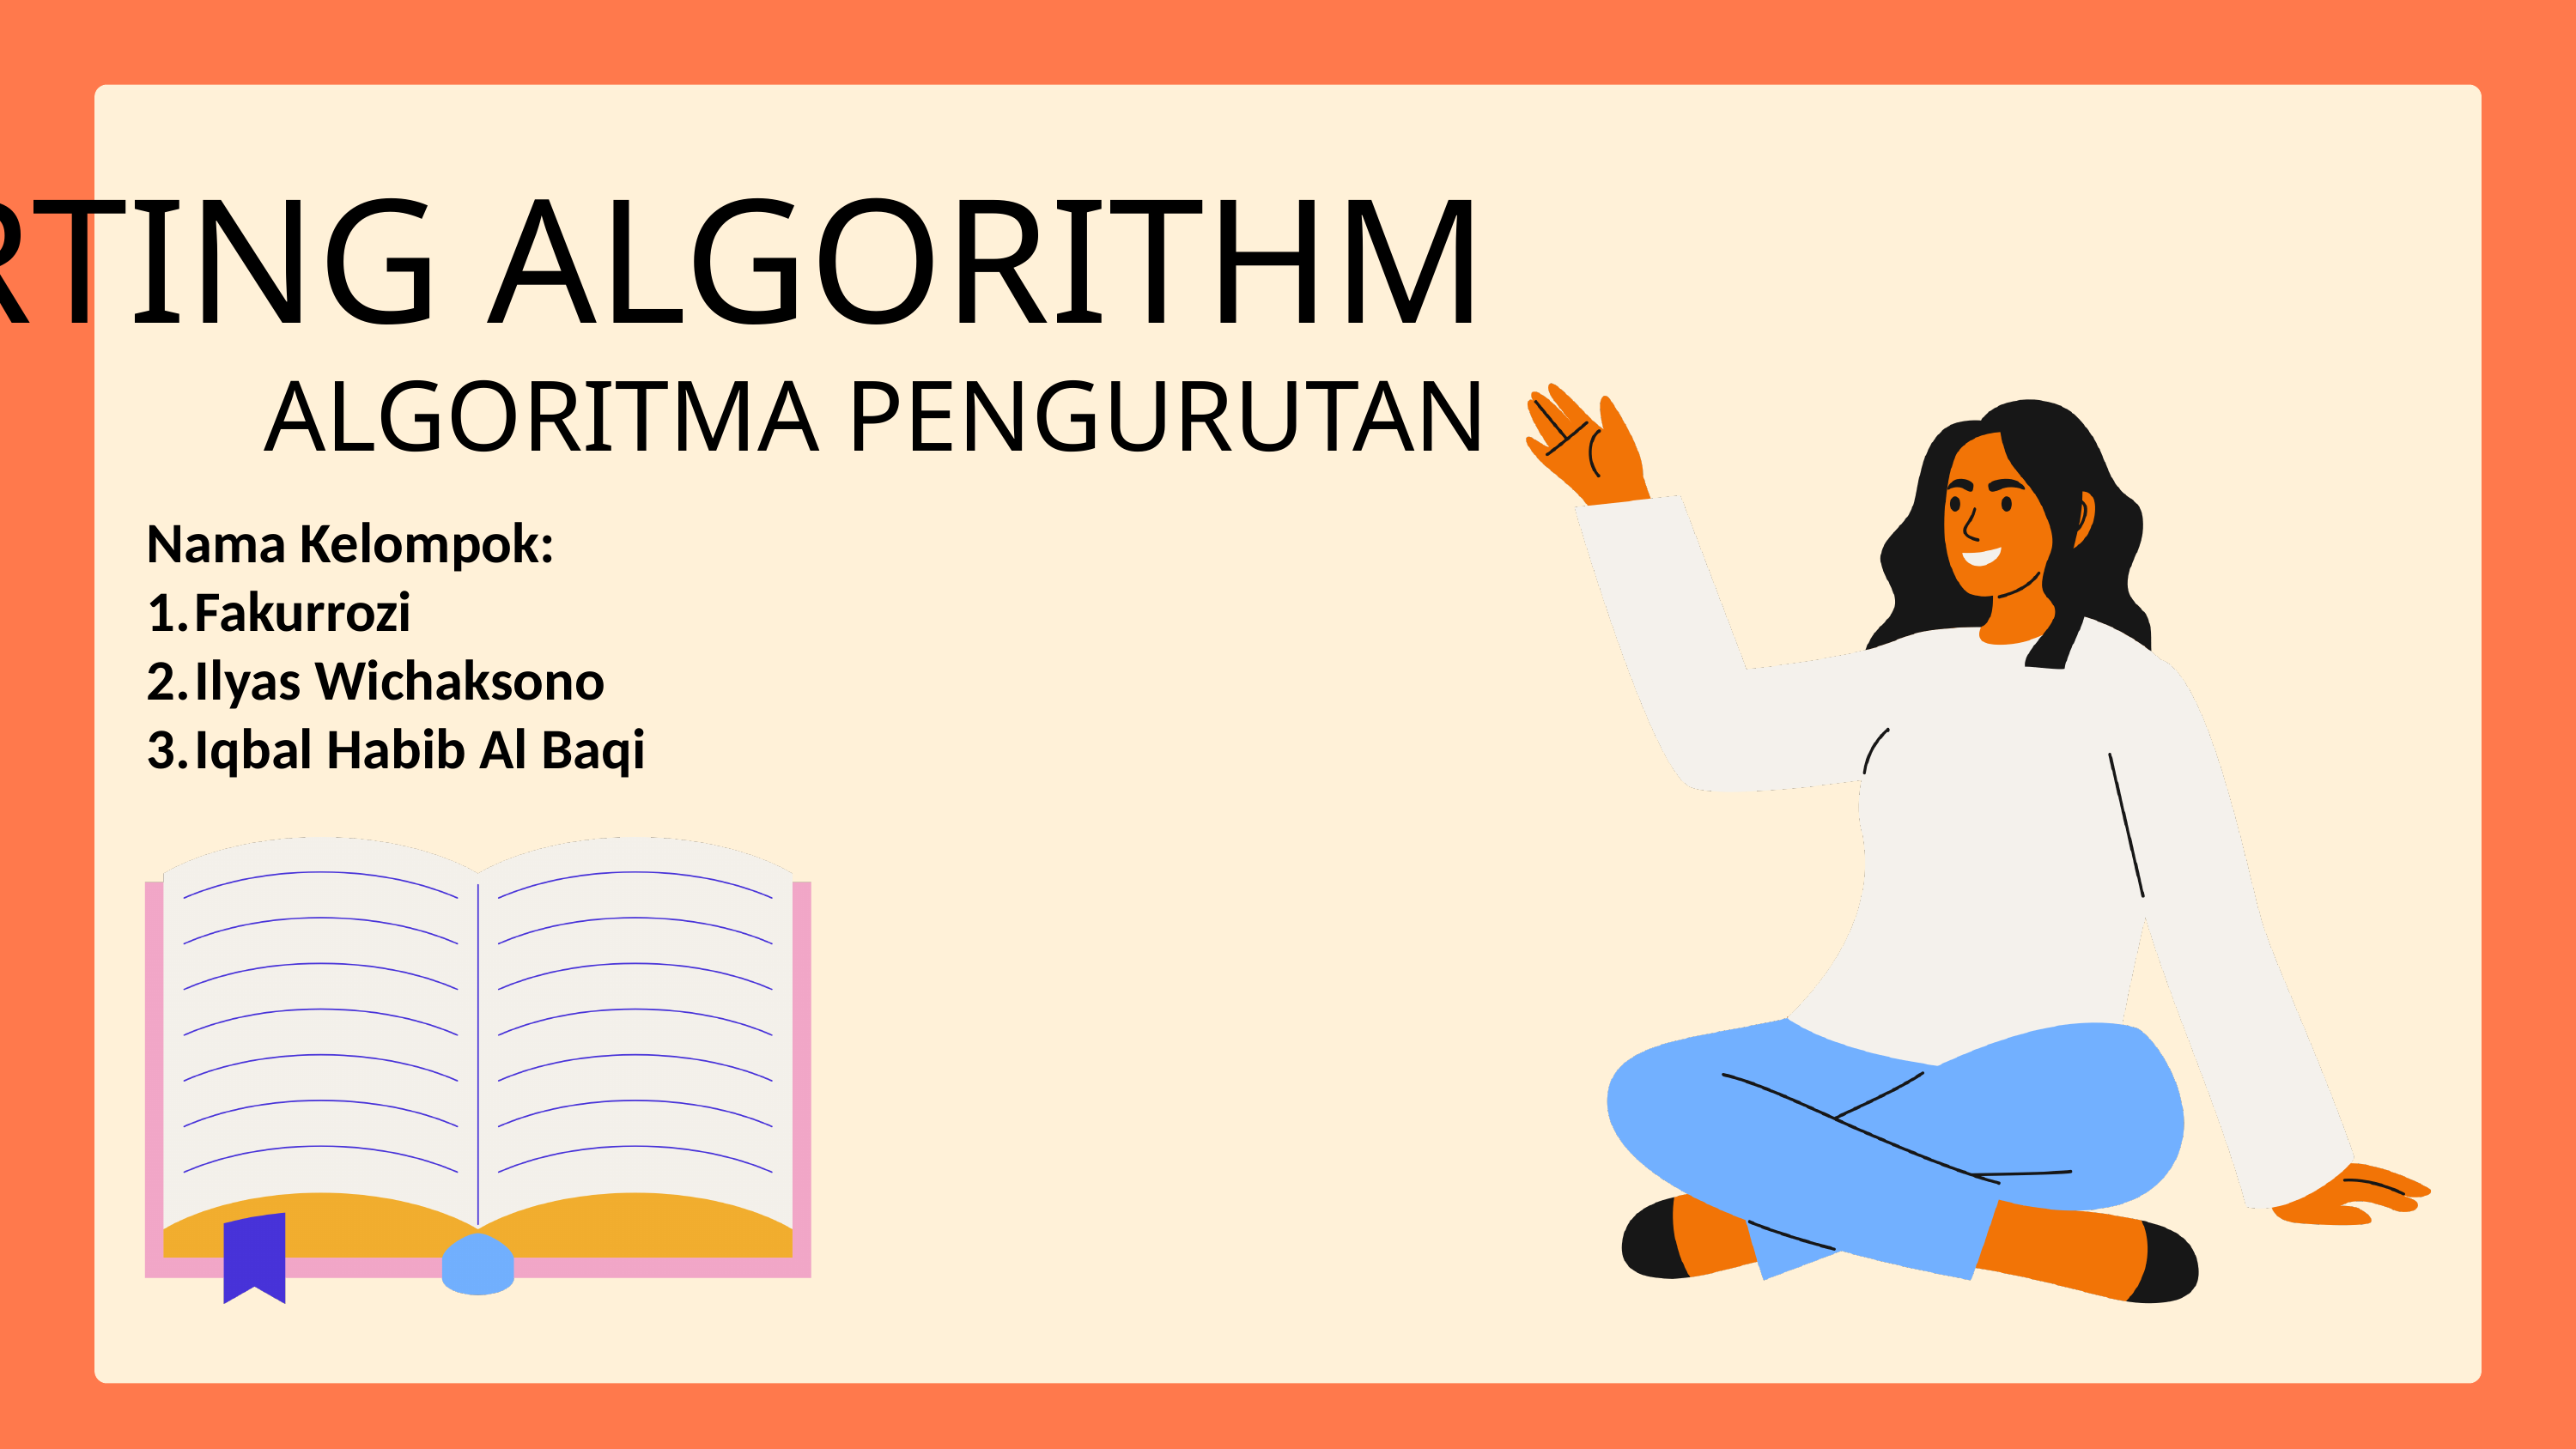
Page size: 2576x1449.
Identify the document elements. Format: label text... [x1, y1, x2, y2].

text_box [94, 84, 2482, 1384]
text_box SORTING ALGORITHM [0, 116, 88, 358]
